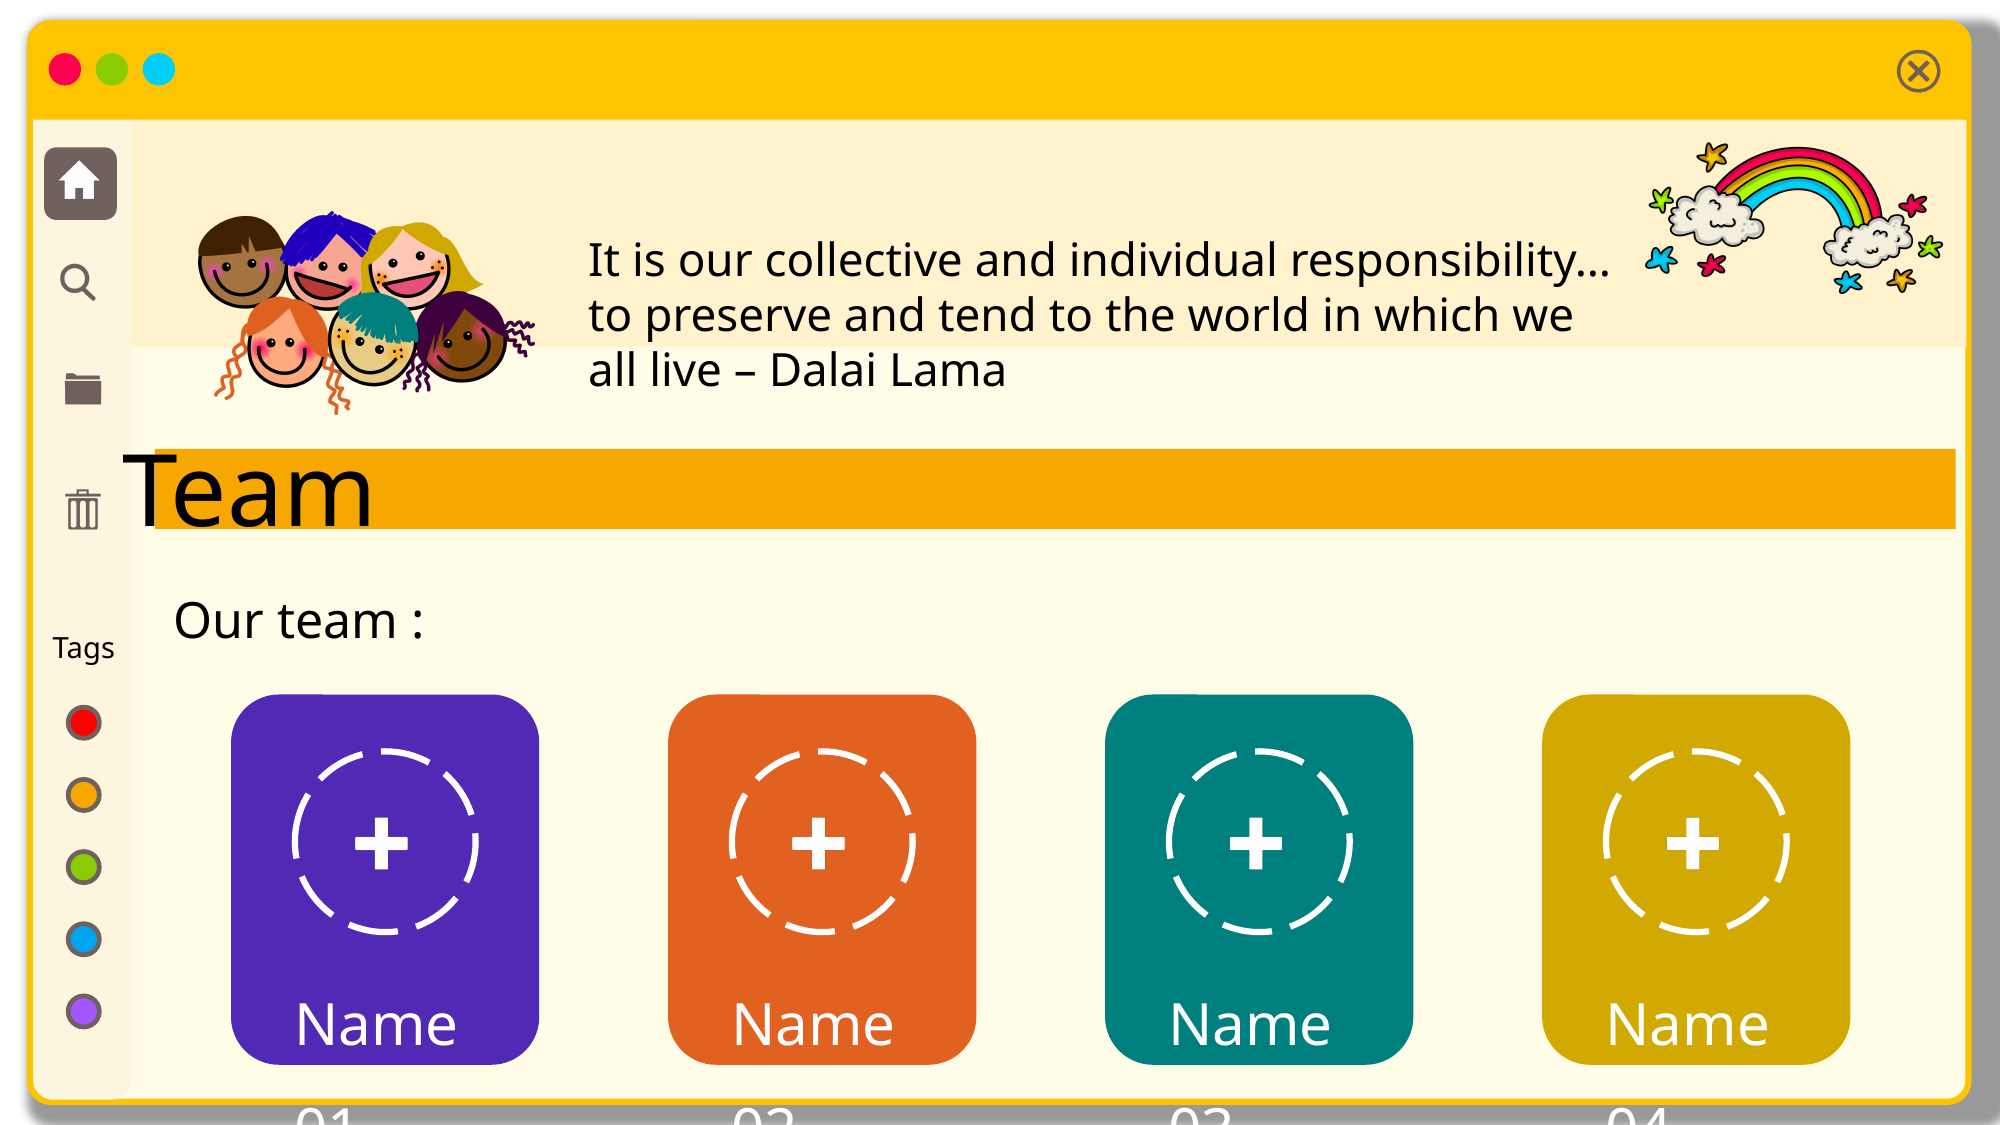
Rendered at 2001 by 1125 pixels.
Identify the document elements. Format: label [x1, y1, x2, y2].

picture [1637, 133, 1956, 302]
text_box [1542, 694, 1851, 1065]
picture [58, 157, 104, 203]
text_box [1105, 694, 1414, 1065]
text_box [231, 694, 540, 1065]
text_box [668, 694, 977, 1065]
picture [197, 211, 535, 415]
text_box [29, 22, 1969, 1102]
